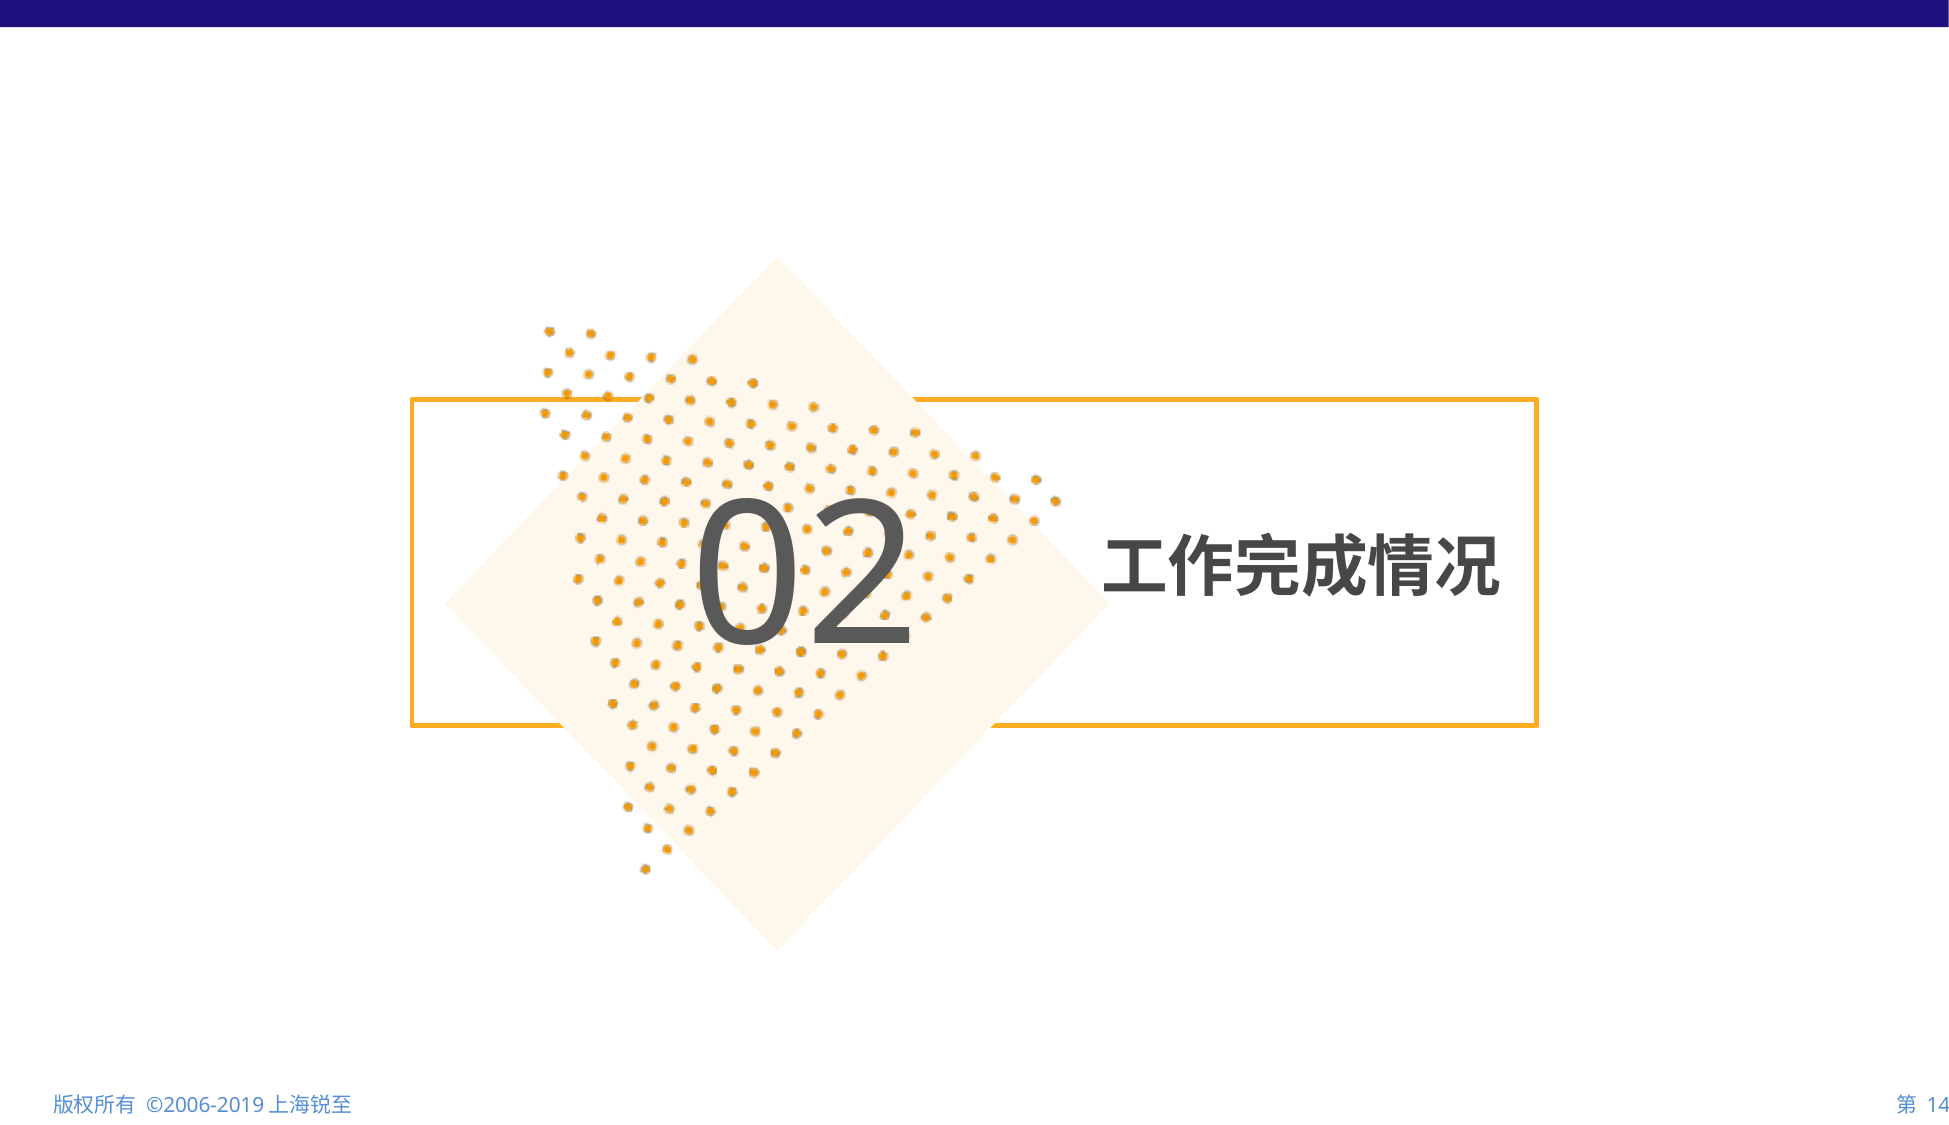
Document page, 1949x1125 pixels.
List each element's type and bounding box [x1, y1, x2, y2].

text_box [411, 255, 1538, 952]
